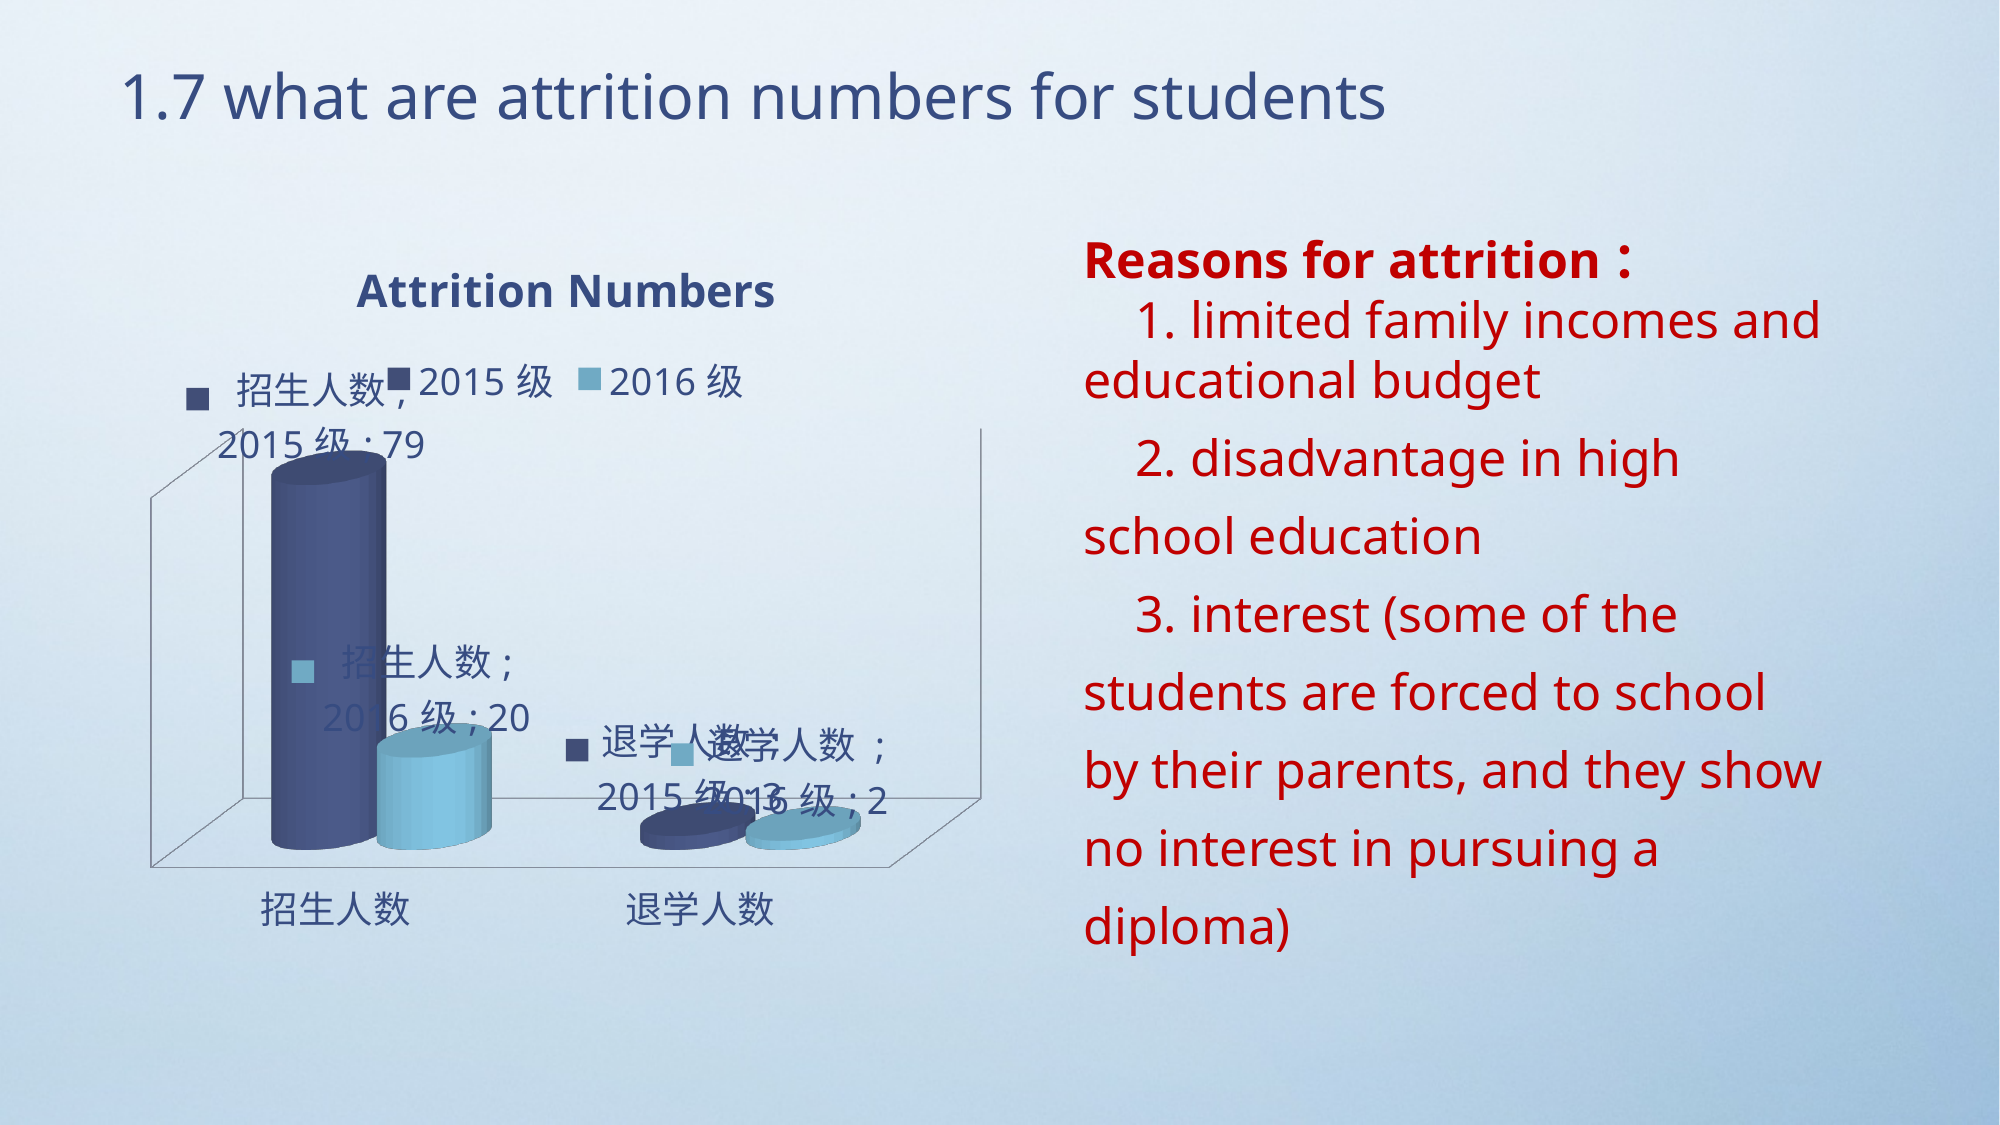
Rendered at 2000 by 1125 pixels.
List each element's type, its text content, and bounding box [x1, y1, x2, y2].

text_box 1.7 what are attrition numbers for students [104, 50, 1517, 140]
chart [132, 222, 1000, 950]
text_box Reasons for attrition： 1. limited family incomes and educational budget 2. disadvantage in high school education 3. interest (some of the students are forced to school by their parents, and they show no interest in pursuing a diploma) [1046, 199, 1867, 984]
picture [0, 0, 2000, 1125]
